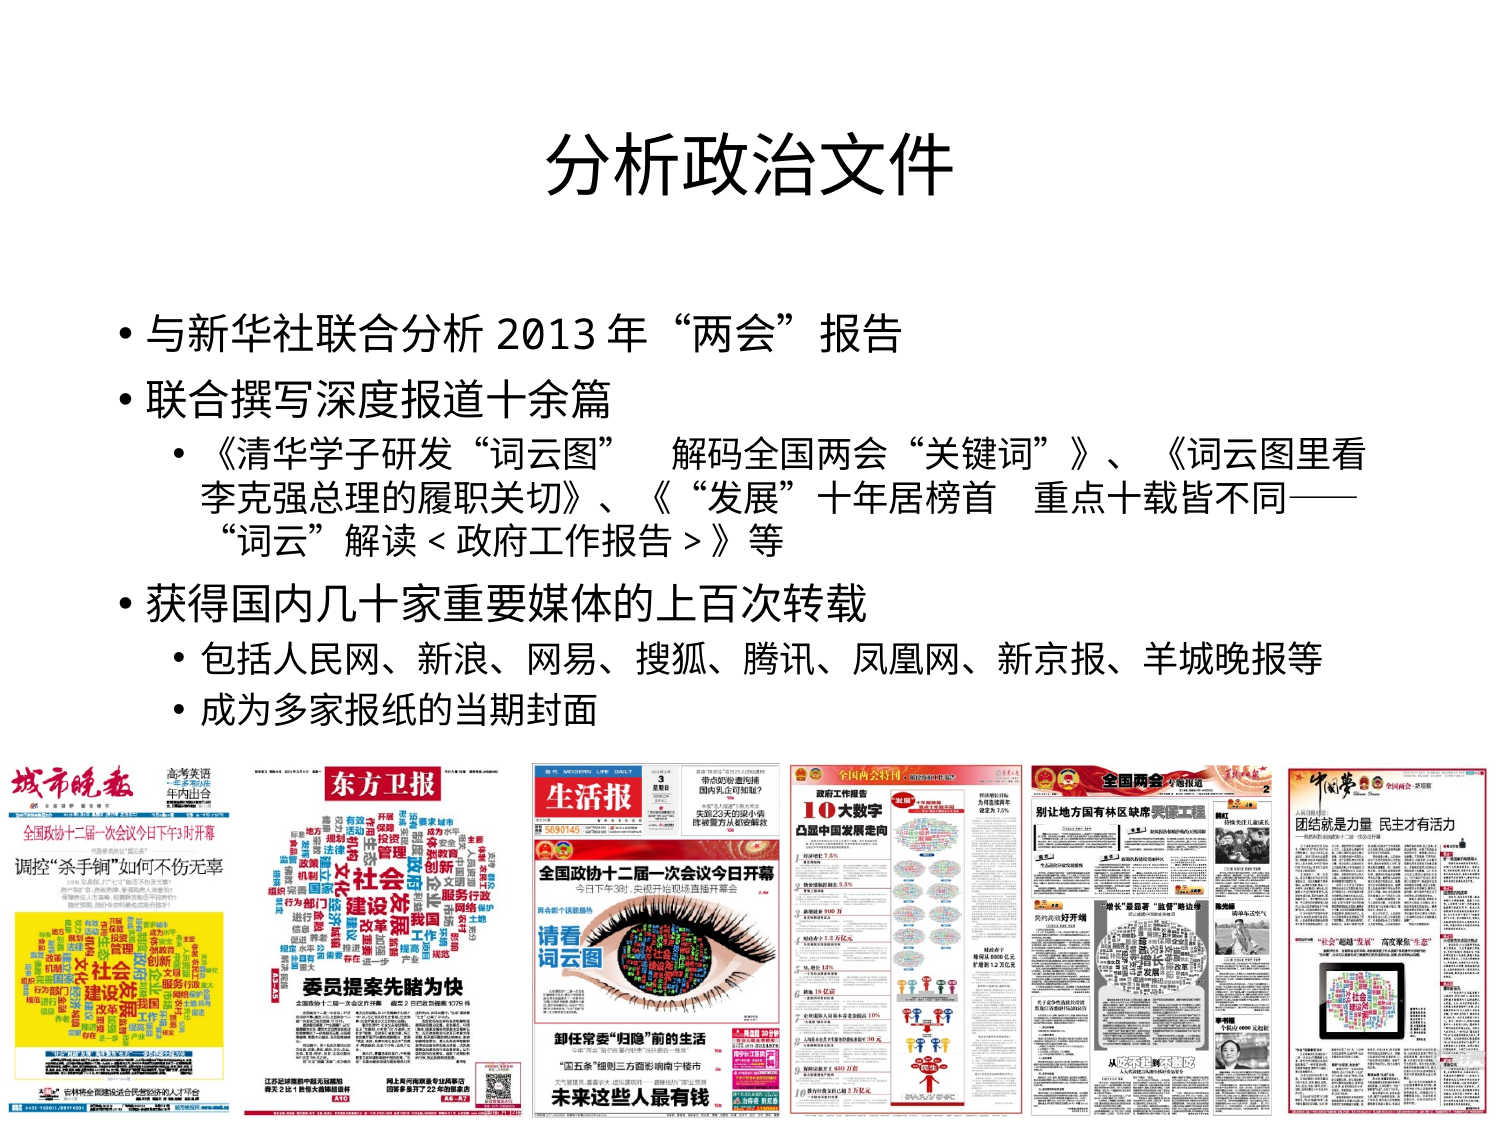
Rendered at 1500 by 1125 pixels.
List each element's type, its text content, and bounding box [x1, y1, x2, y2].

list 与新华社联合分析2013年“两会”报告 联合撰写深度报道十余篇 《清华学子研发“词云图” 解码全国两会“关键词”》、 《词云图里看李克强总理的履职关切》、《“发展”十年居榜首 重点十载皆不同——“词云”解读<政府工作报告>》等 获得国内几十家重要媒体的上百次转载 包括人民网、新浪、网易、搜狐、腾讯、凤凰网、新京报、羊城晚报等 成为多家报纸的当期封面 [103, 299, 1397, 740]
picture [1030, 764, 1272, 1117]
title 分析政治文件 [103, 59, 1397, 278]
picture [531, 763, 780, 1118]
picture [1280, 763, 1494, 1118]
picture [5, 760, 232, 1116]
picture [241, 763, 524, 1118]
picture [787, 763, 1023, 1118]
